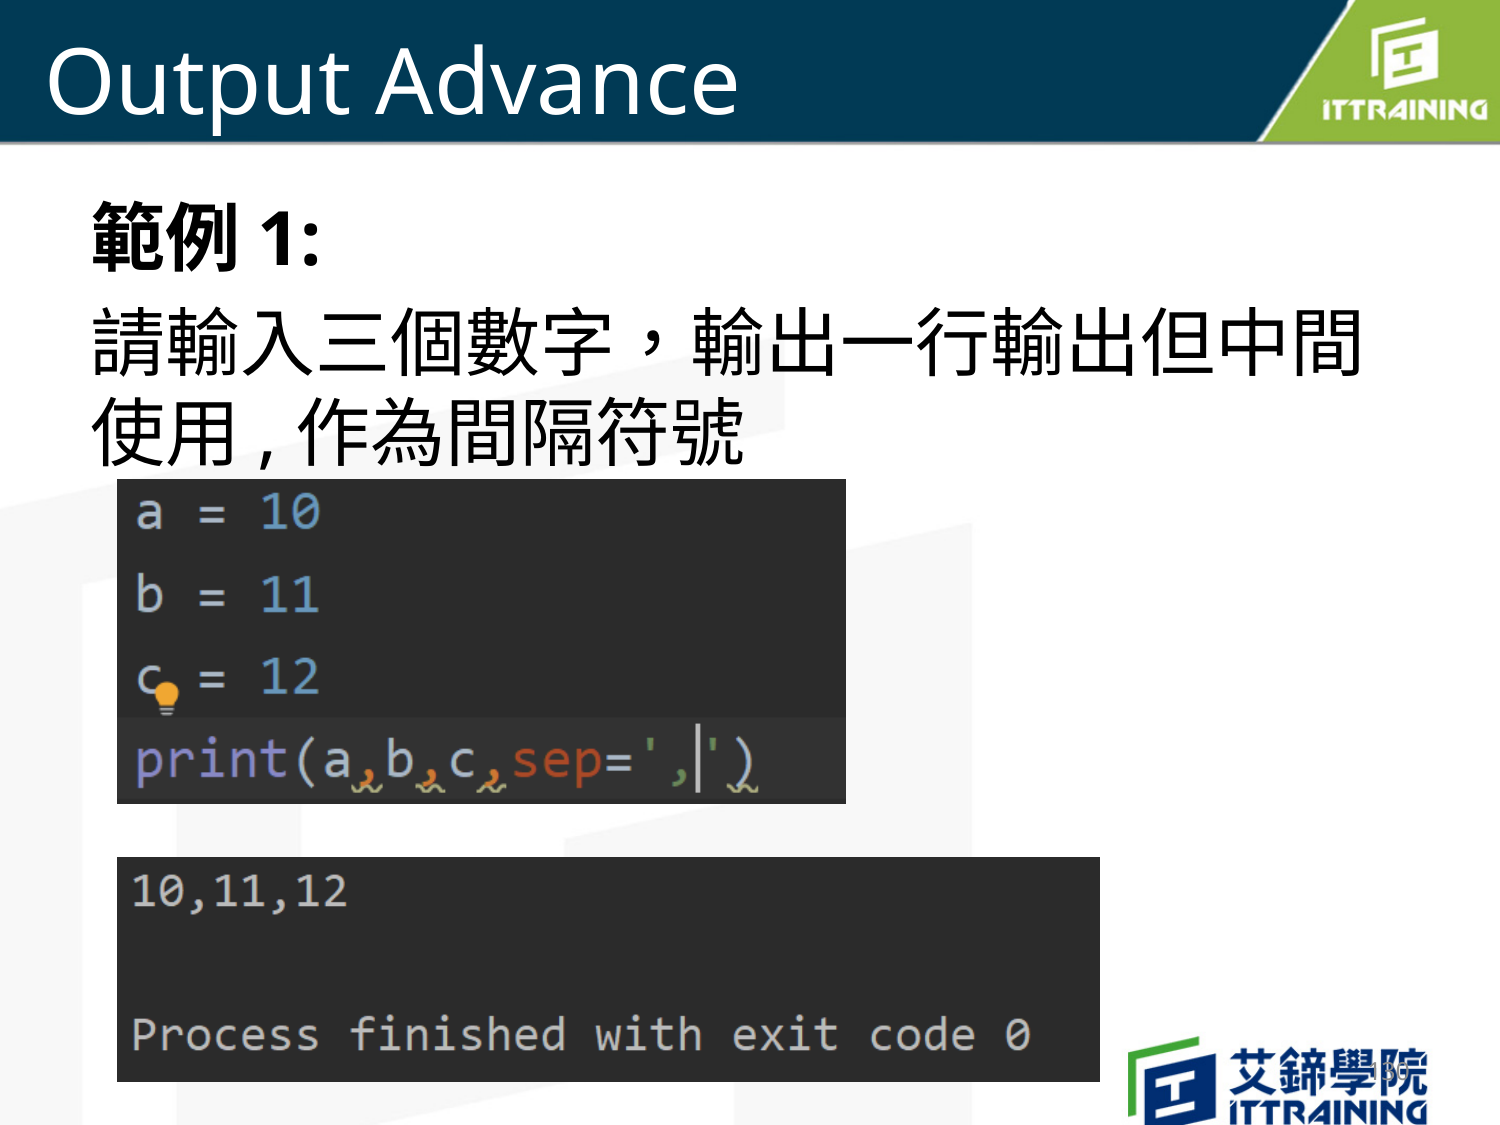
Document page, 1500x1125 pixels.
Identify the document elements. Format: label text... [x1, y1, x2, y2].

title Output Advance [29, 0, 1380, 172]
list 範例1: 請輸入三個數字，輸出一行輸出但中間使用,作為間隔符號 [75, 183, 1425, 926]
slide_number 130 [1074, 1042, 1425, 1103]
picture [0, 0, 1500, 1125]
